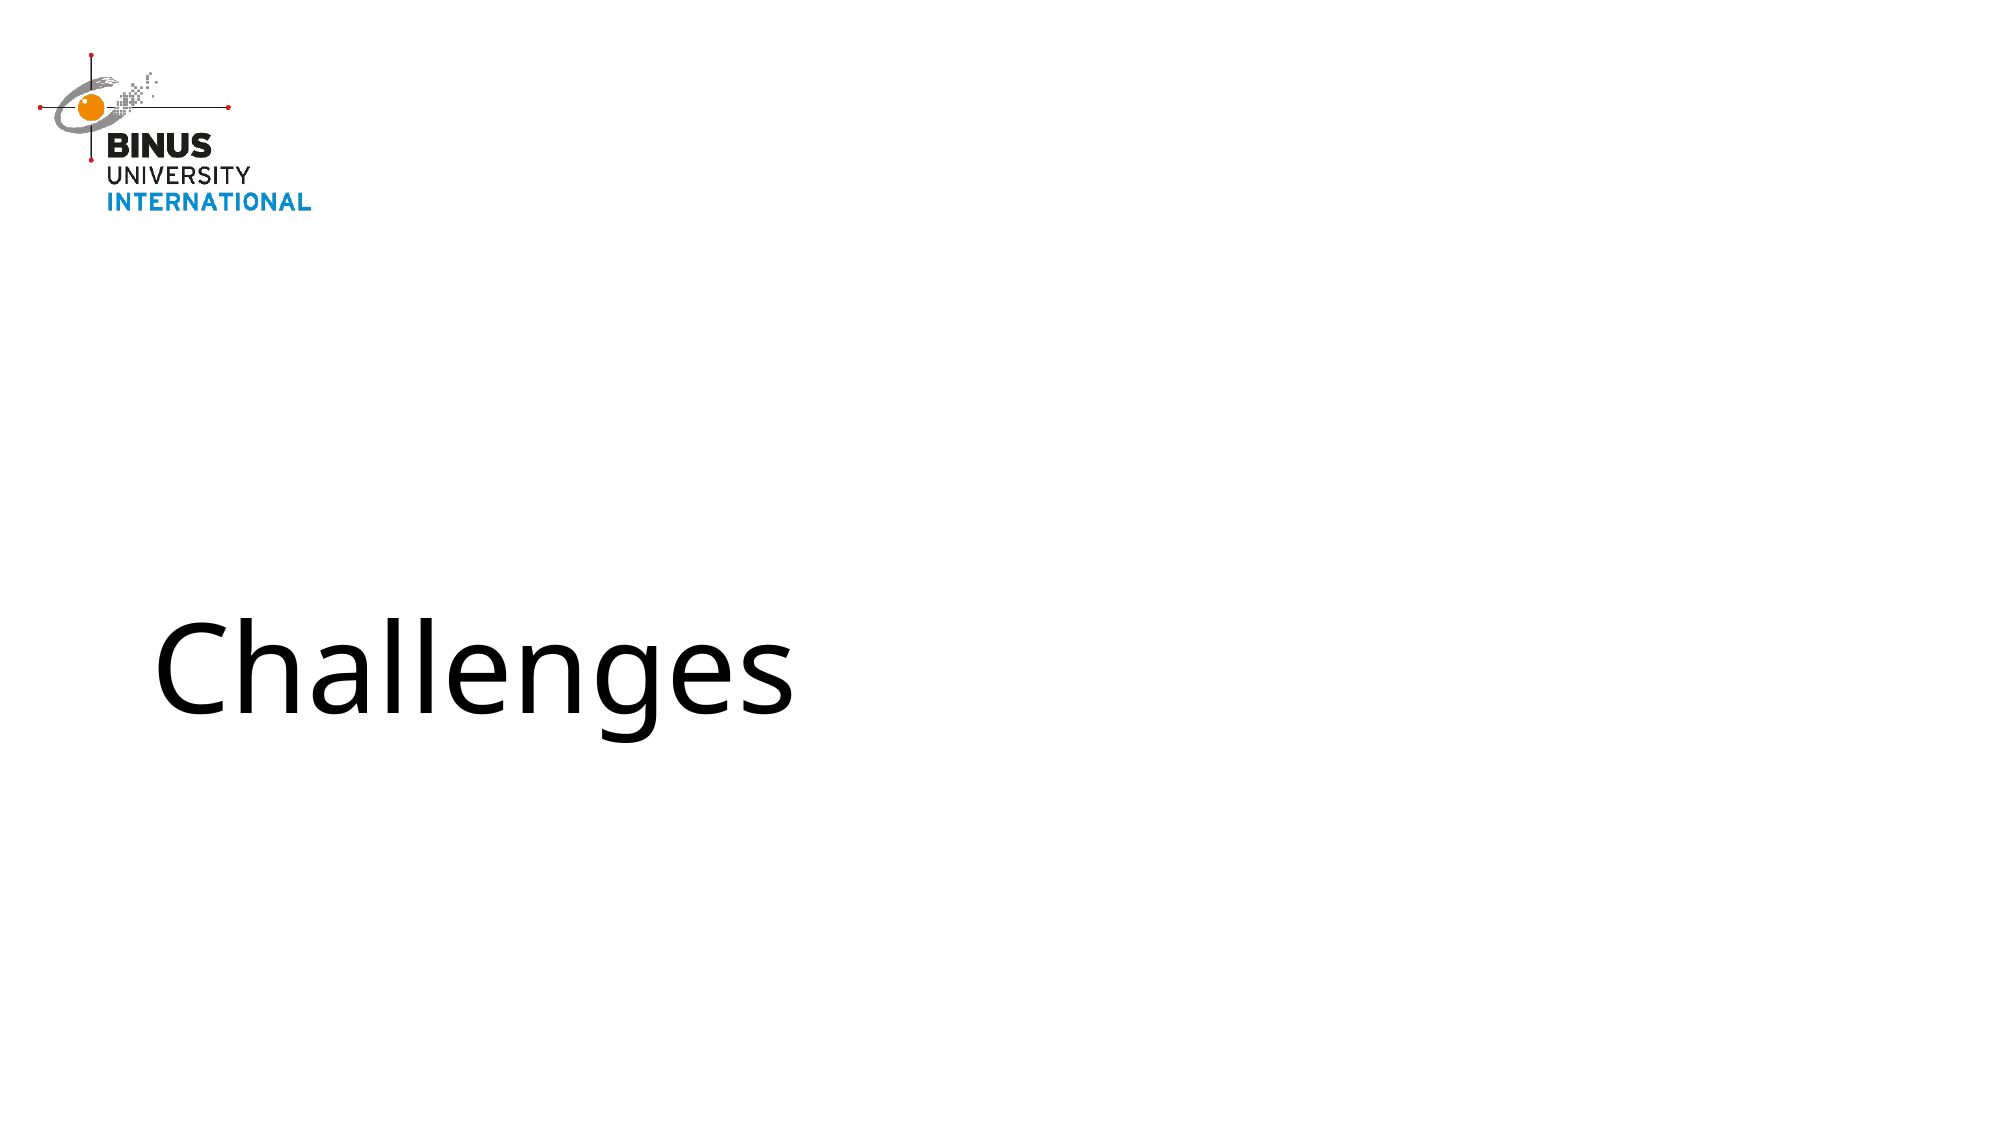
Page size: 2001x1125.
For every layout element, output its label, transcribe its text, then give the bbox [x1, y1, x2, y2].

picture [0, 0, 348, 269]
title Challenges [136, 280, 1862, 749]
